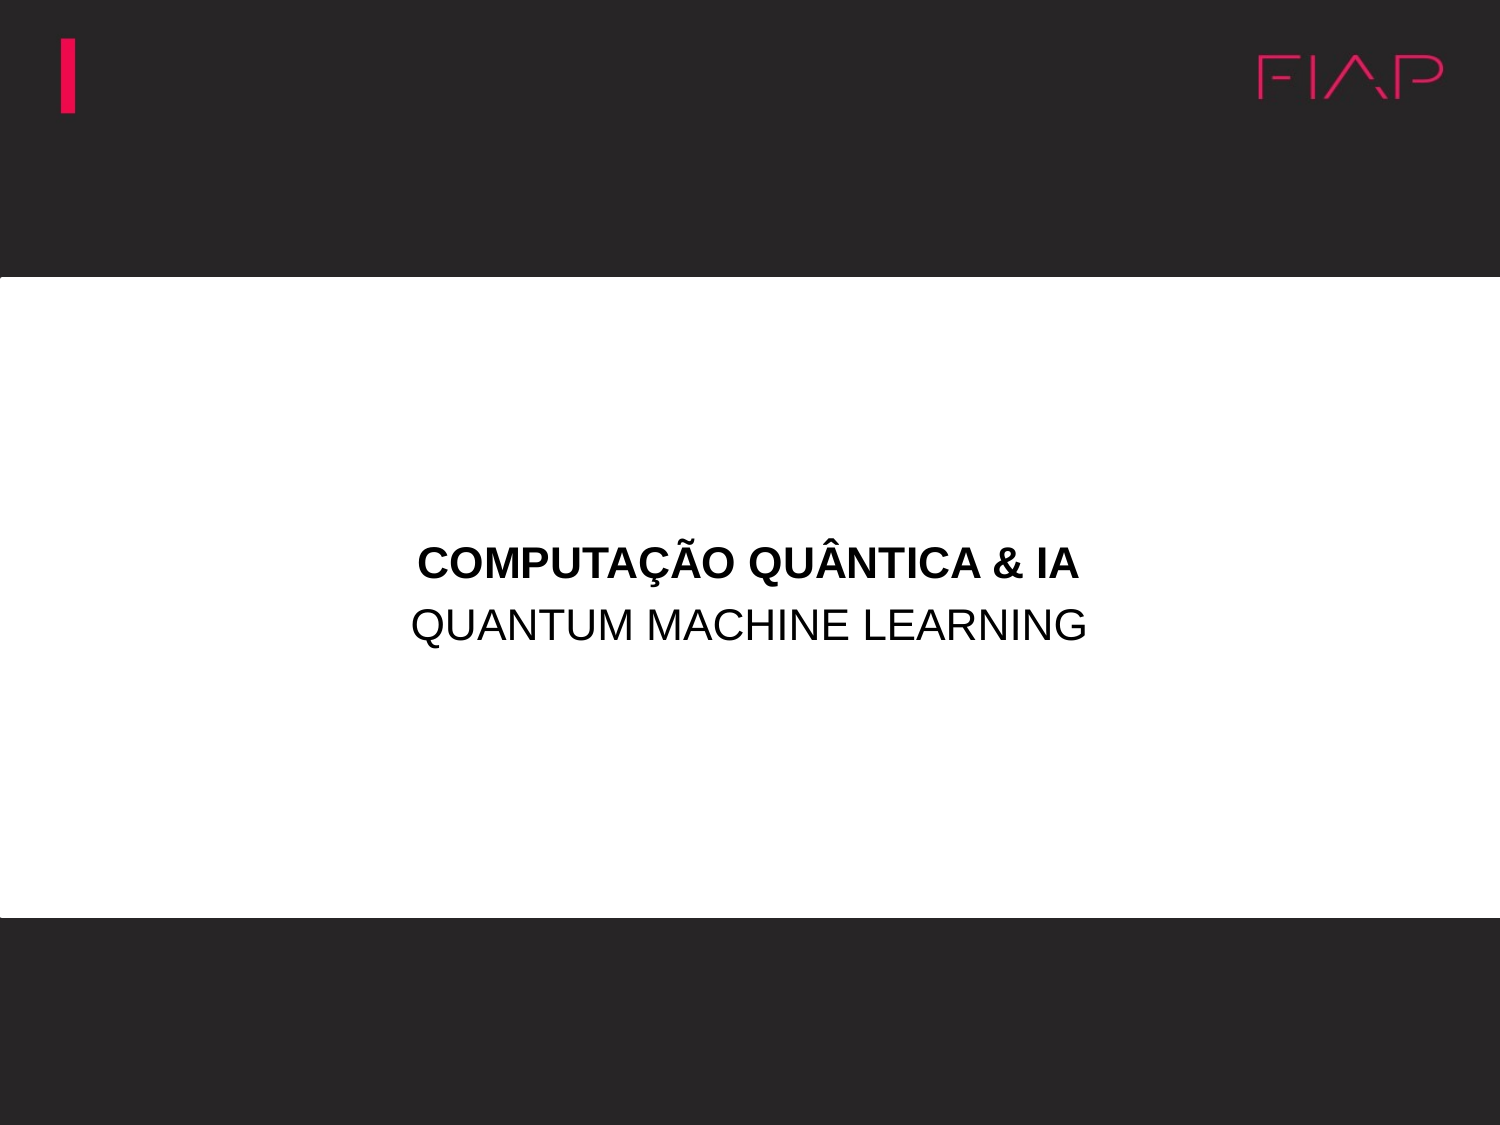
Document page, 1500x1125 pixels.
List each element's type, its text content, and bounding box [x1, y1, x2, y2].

picture [0, 0, 1500, 527]
picture [0, 658, 1500, 1125]
list COMPUTAÇÃO QUÂNTICA & IA QUANTUM MACHINE LEARNING [0, 527, 1500, 658]
